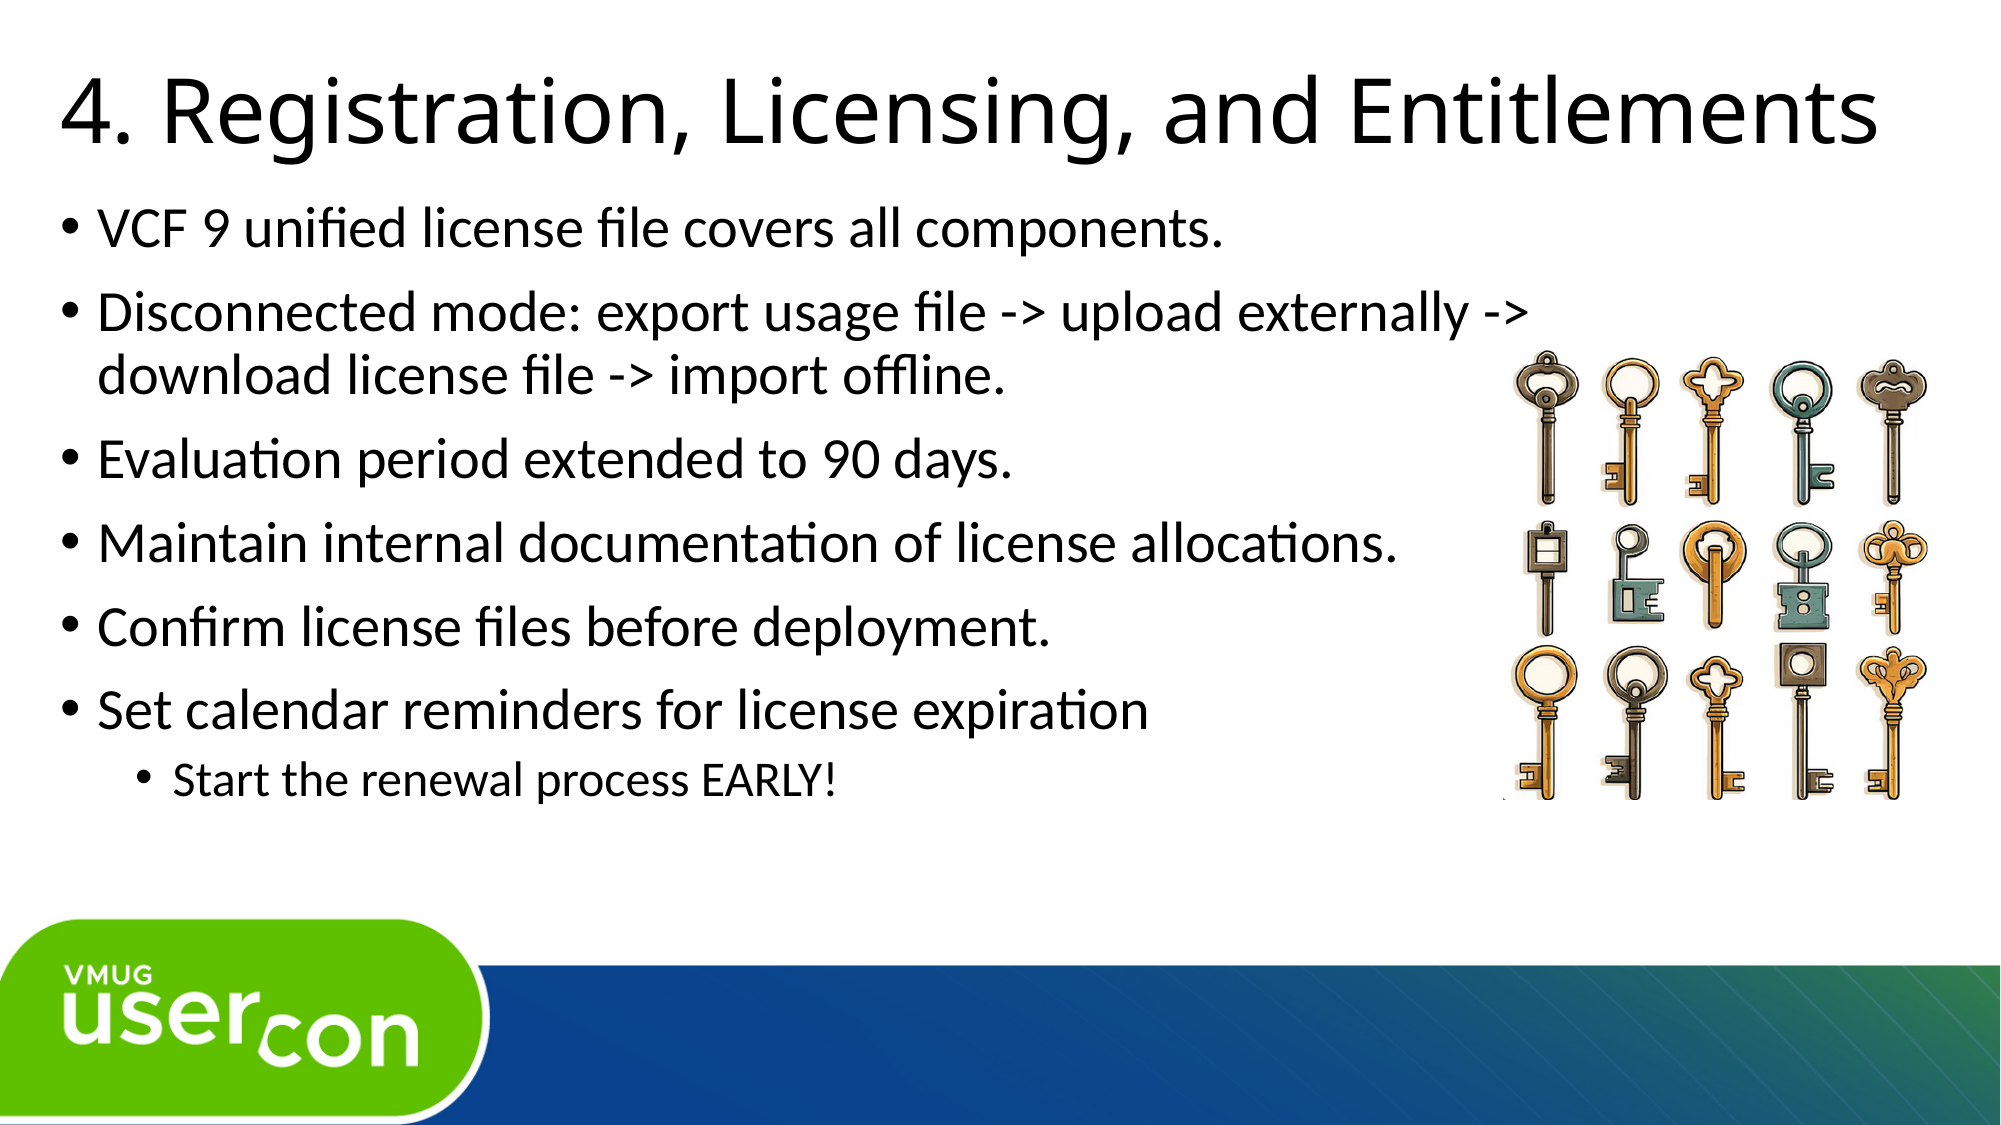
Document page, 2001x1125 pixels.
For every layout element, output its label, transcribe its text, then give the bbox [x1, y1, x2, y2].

list VCF 9 unified license file covers all components. Disconnected mode: export usage file -> upload externally -> download license file -> import offline. Evaluation period extended to 90 days. Maintain internal documentation of license allocations. Confirm license files before deployment. Set calendar reminders for license expiration Start the renewal process EARLY! [45, 190, 1771, 904]
picture [0, 0, 2001, 1125]
title 4. Registration, Licensing, and Entitlements [45, 48, 1950, 171]
